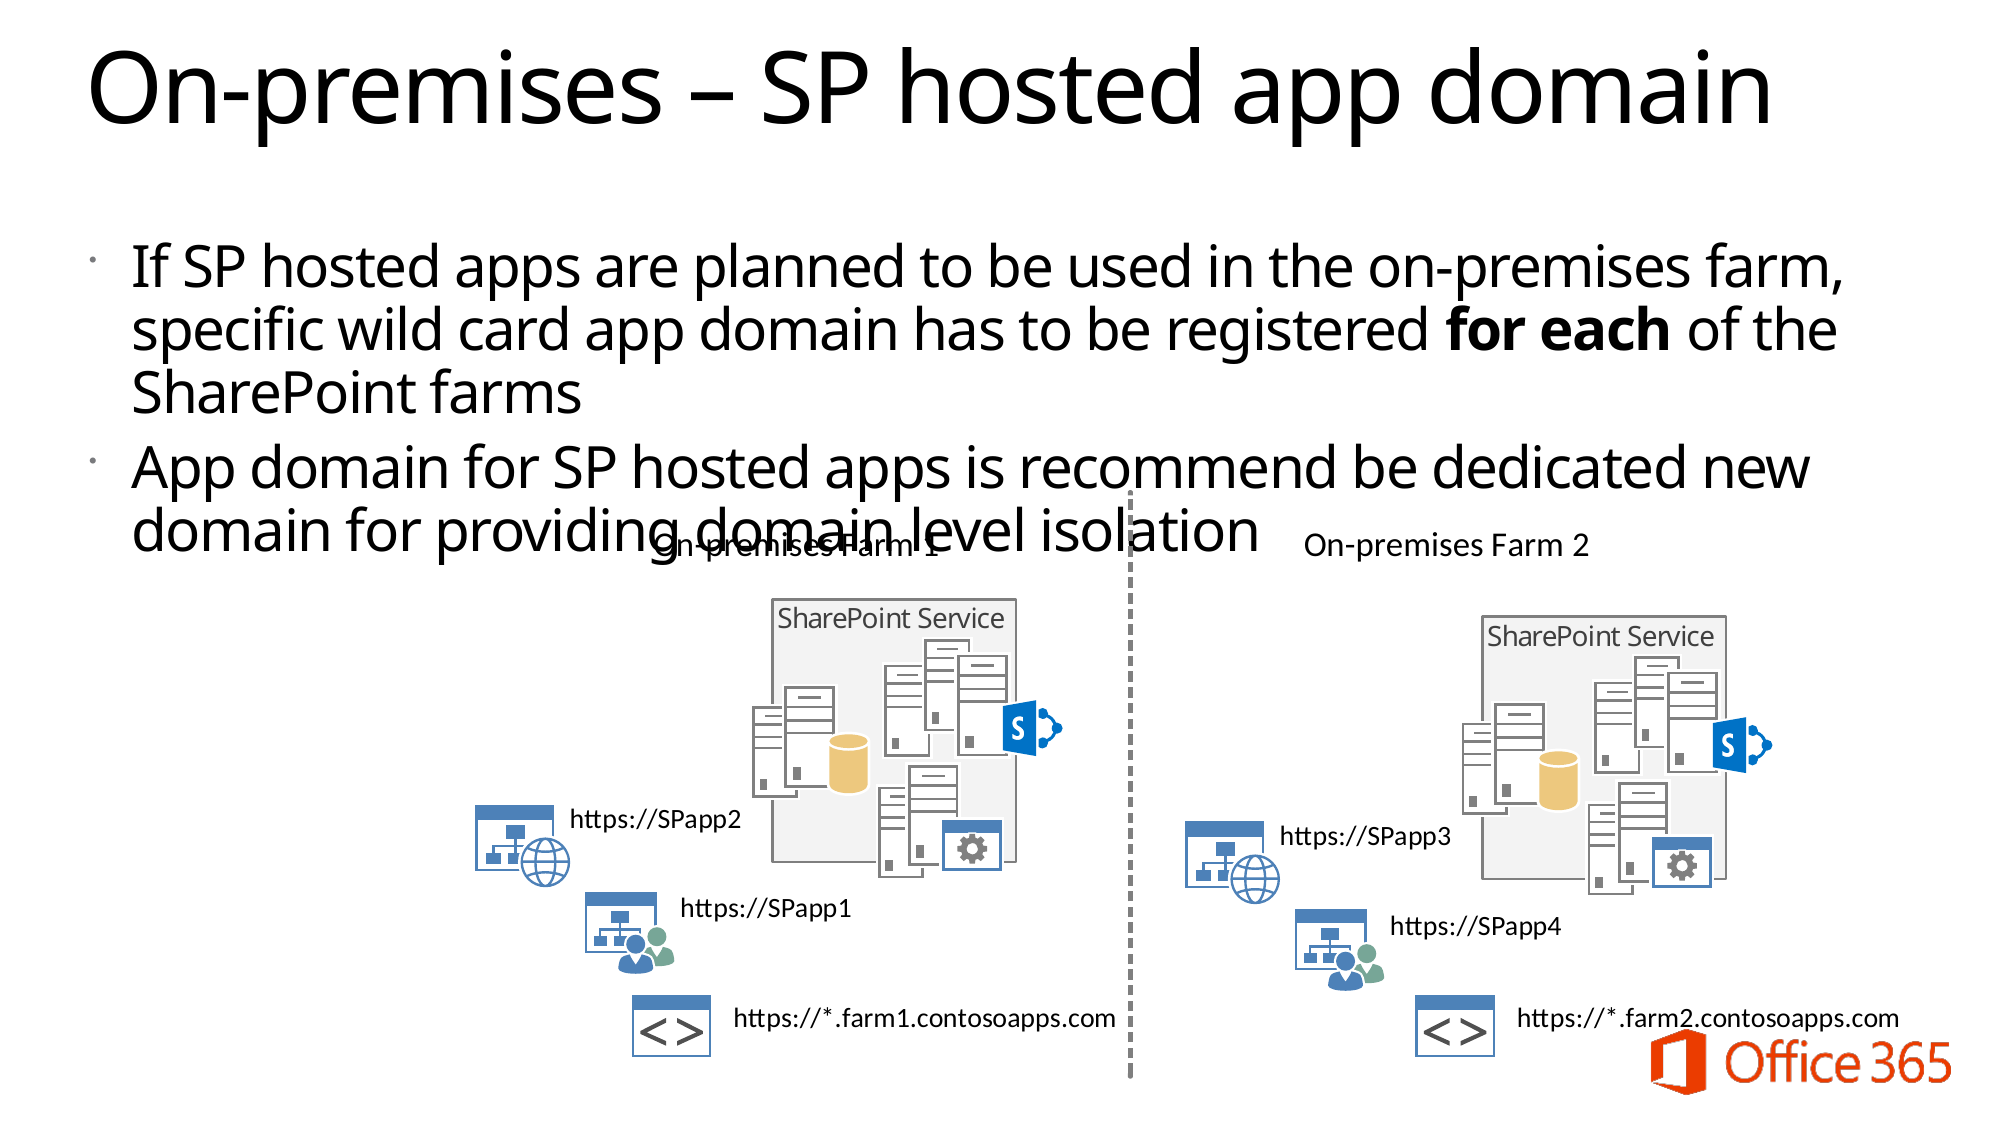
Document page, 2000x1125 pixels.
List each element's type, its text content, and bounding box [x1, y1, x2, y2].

title On-premises – SP hosted app domain [85, 37, 1914, 161]
list If SP hosted apps are planned to be used in the on-premises farm, specific wild card app domain has to be registered for each of the SharePoint farms App domain for SP hosted apps is recommend be dedicated new domain for providing domain level isolation [85, 237, 1914, 573]
picture [471, 488, 1978, 1124]
